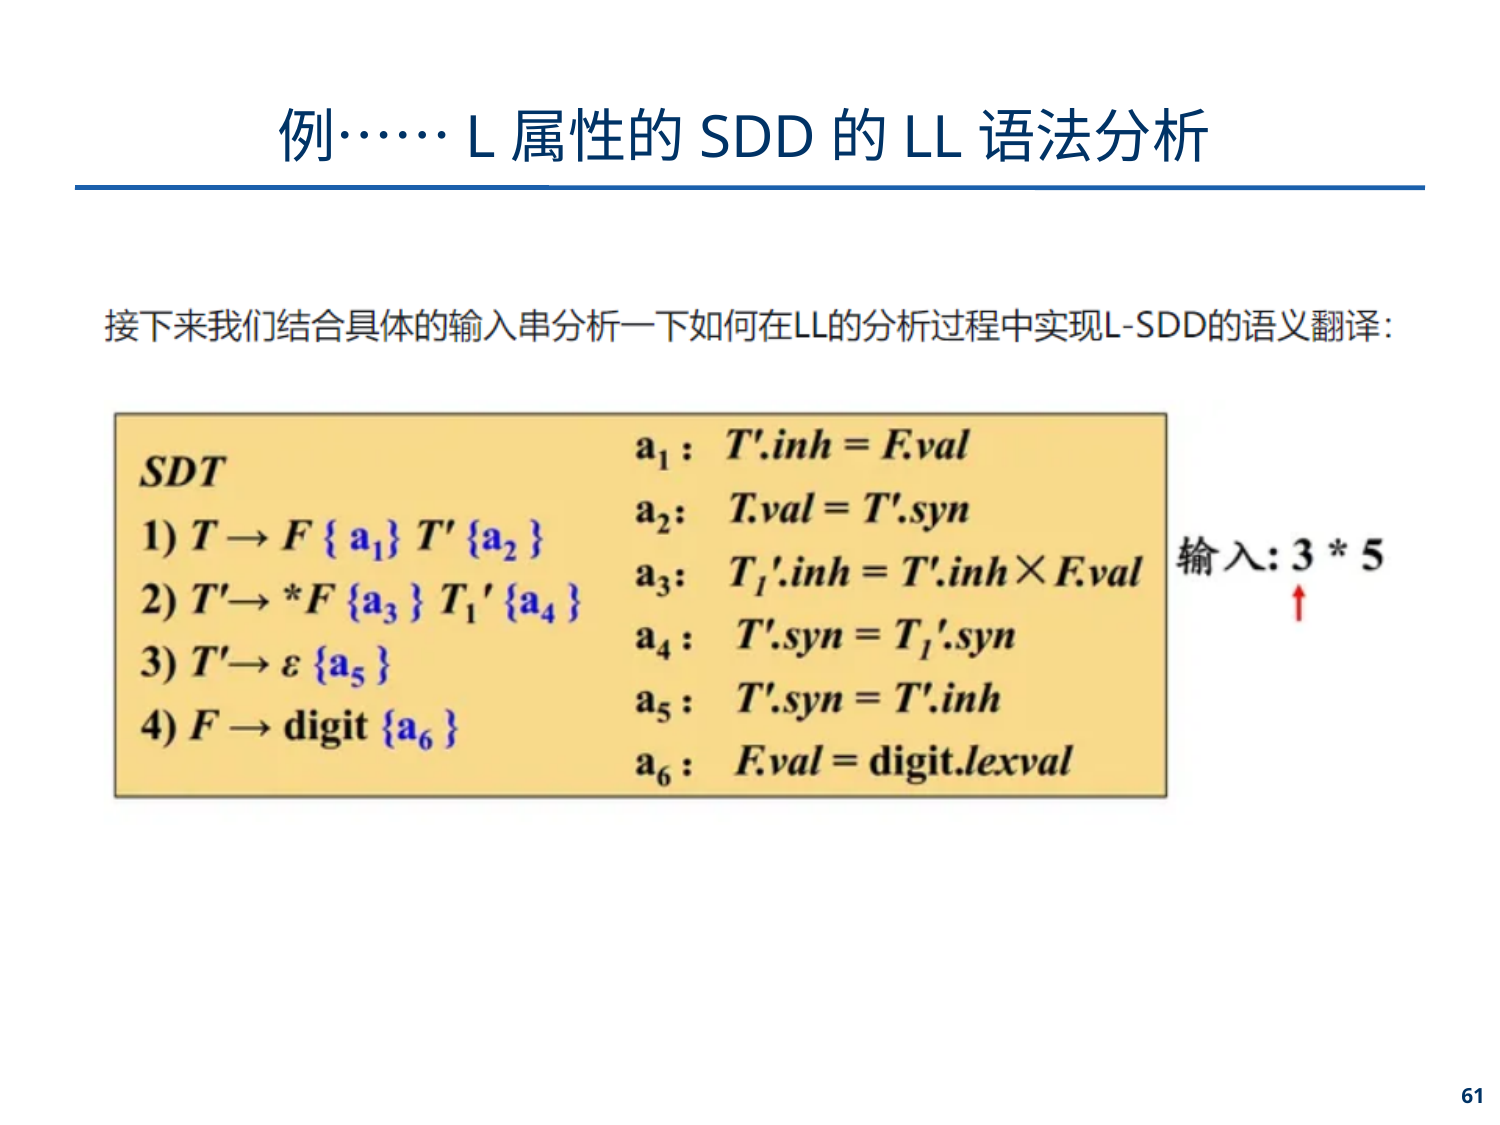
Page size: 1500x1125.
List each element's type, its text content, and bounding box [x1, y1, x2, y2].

picture [87, 300, 1413, 825]
title 例……L属性的SDD的LL语法分析 [137, 87, 1351, 181]
slide_number 61 [1149, 1074, 1500, 1117]
